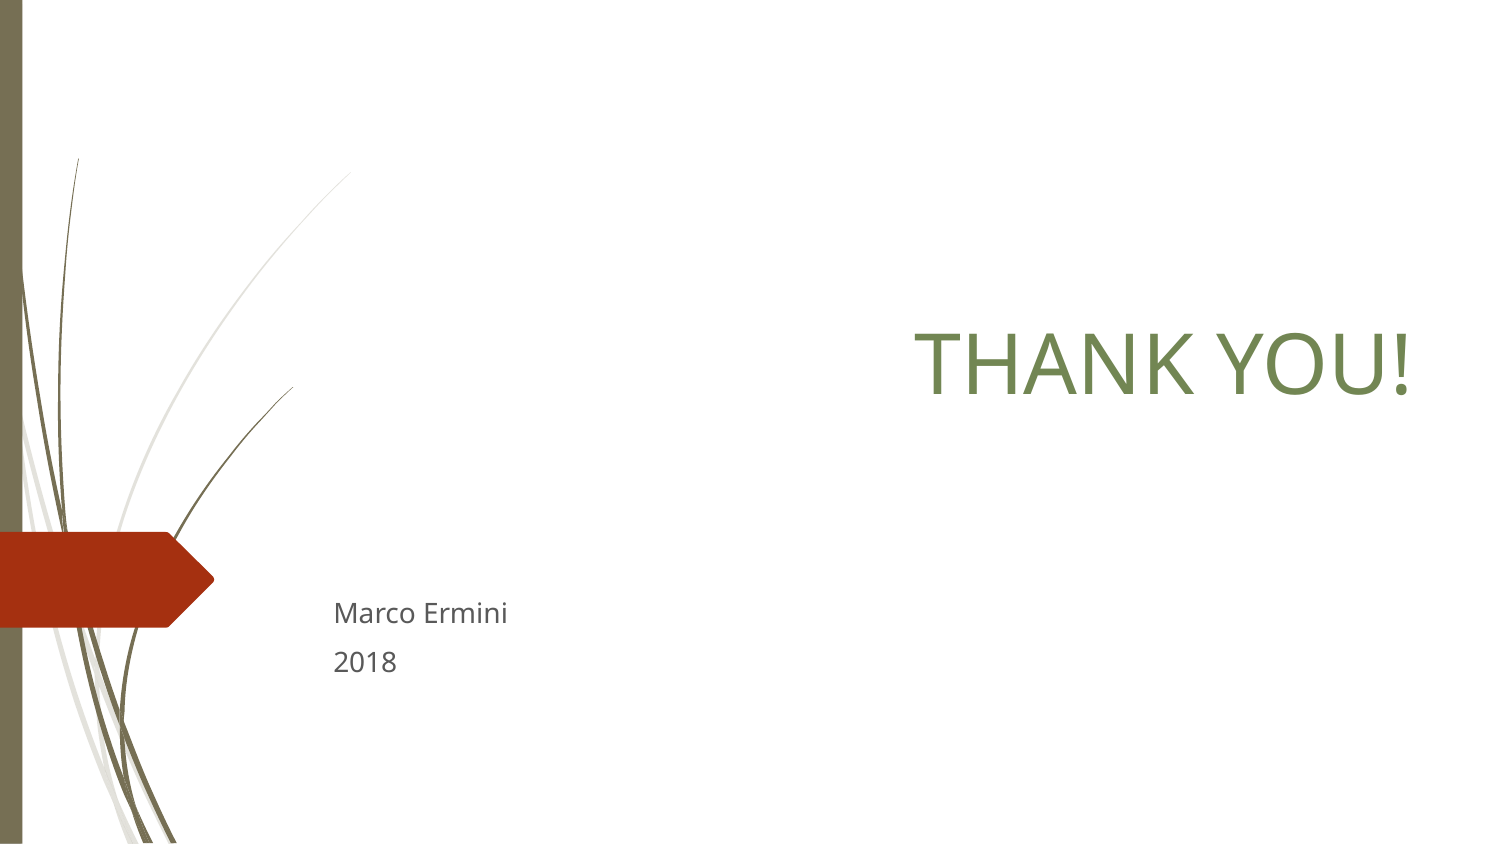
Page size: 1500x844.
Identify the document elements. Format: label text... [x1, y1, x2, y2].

text_box THANK YOU! [105, 237, 1428, 419]
text_box Marco Ermini 2018 [318, 587, 1416, 727]
